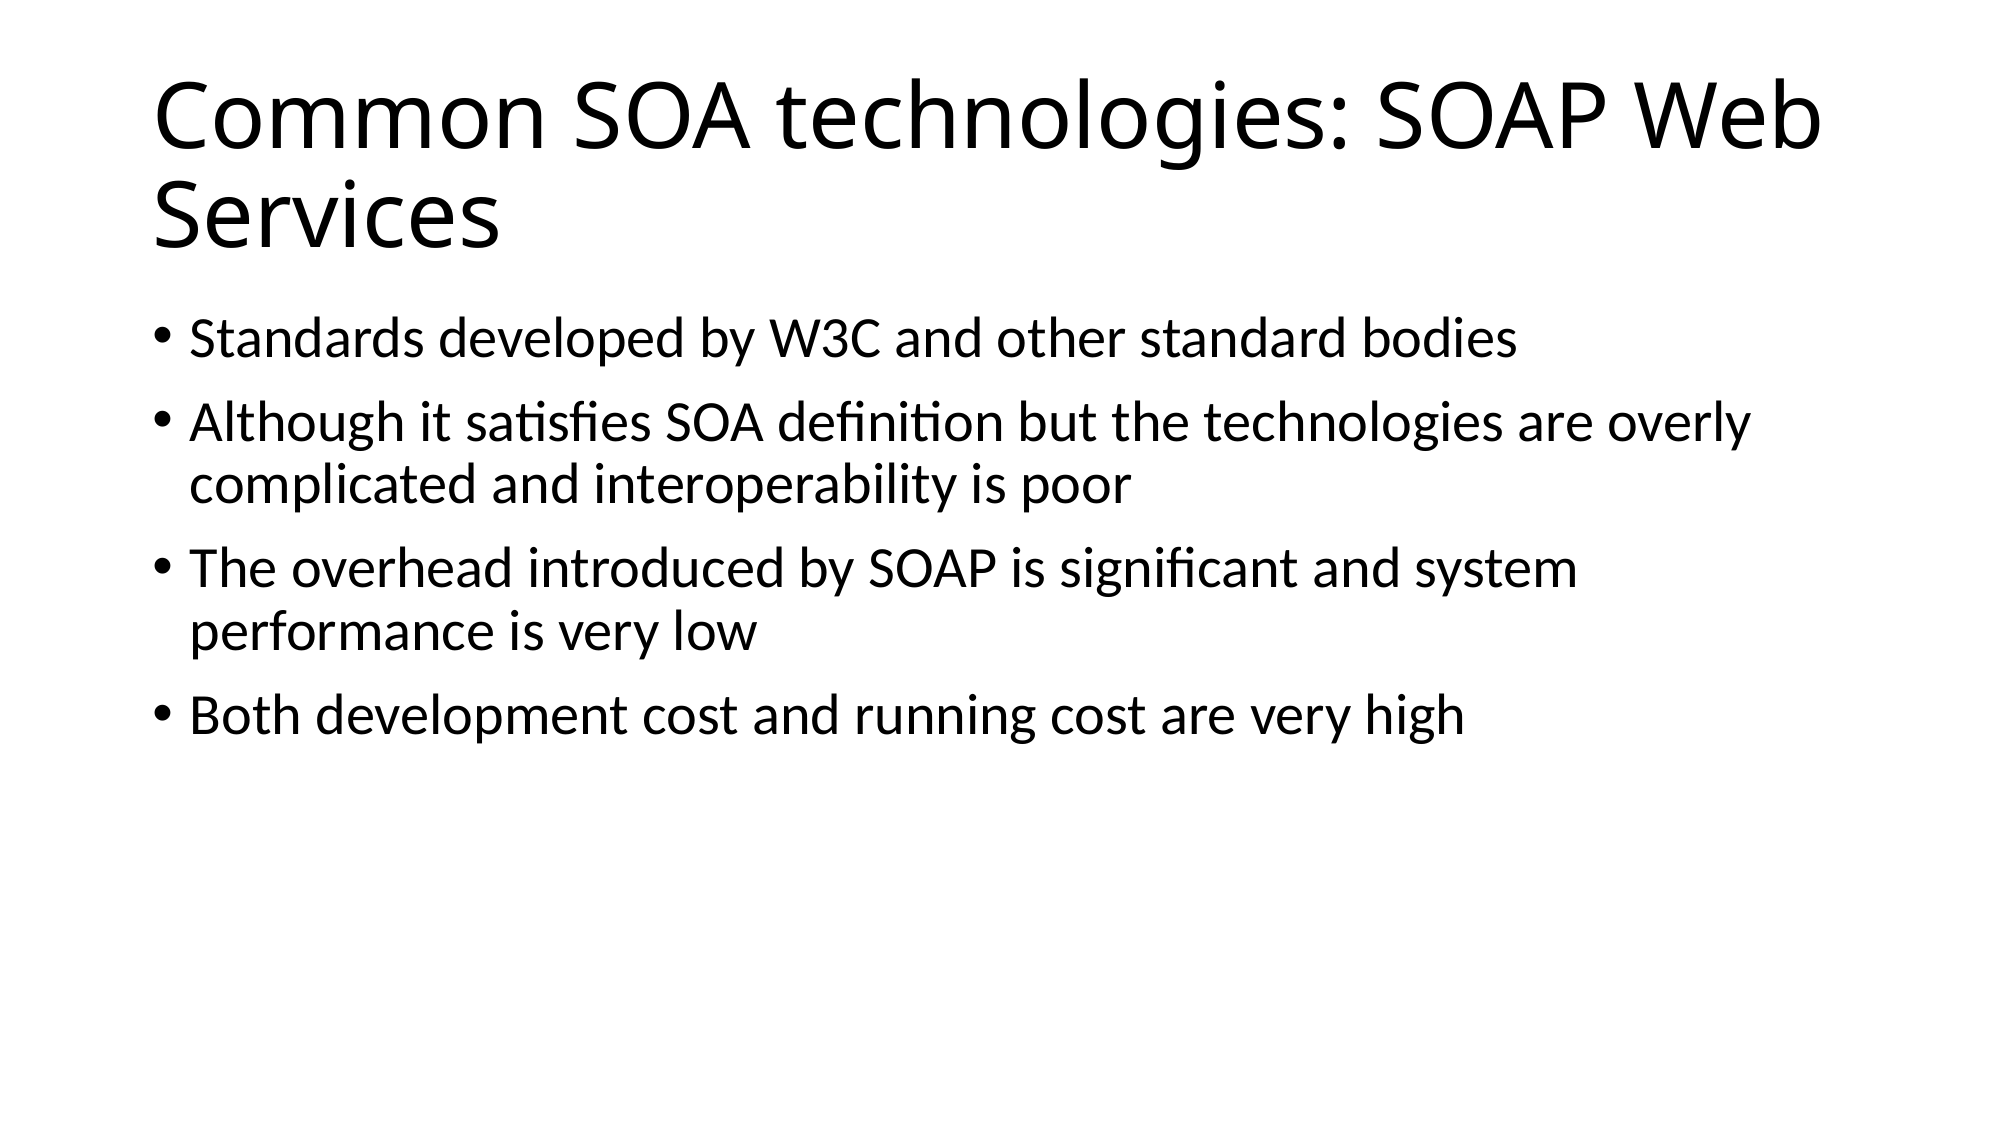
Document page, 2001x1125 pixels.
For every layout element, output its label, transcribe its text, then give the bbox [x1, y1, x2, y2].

list Standards developed by W3C and other standard bodies Although it satisfies SOA definition but the technologies are overly complicated and interoperability is poor The overhead introduced by SOAP is significant and system performance is very low Both development cost and running cost are very high [137, 299, 1863, 1014]
title Common SOA technologies: SOAP Web Services [137, 59, 1863, 278]
